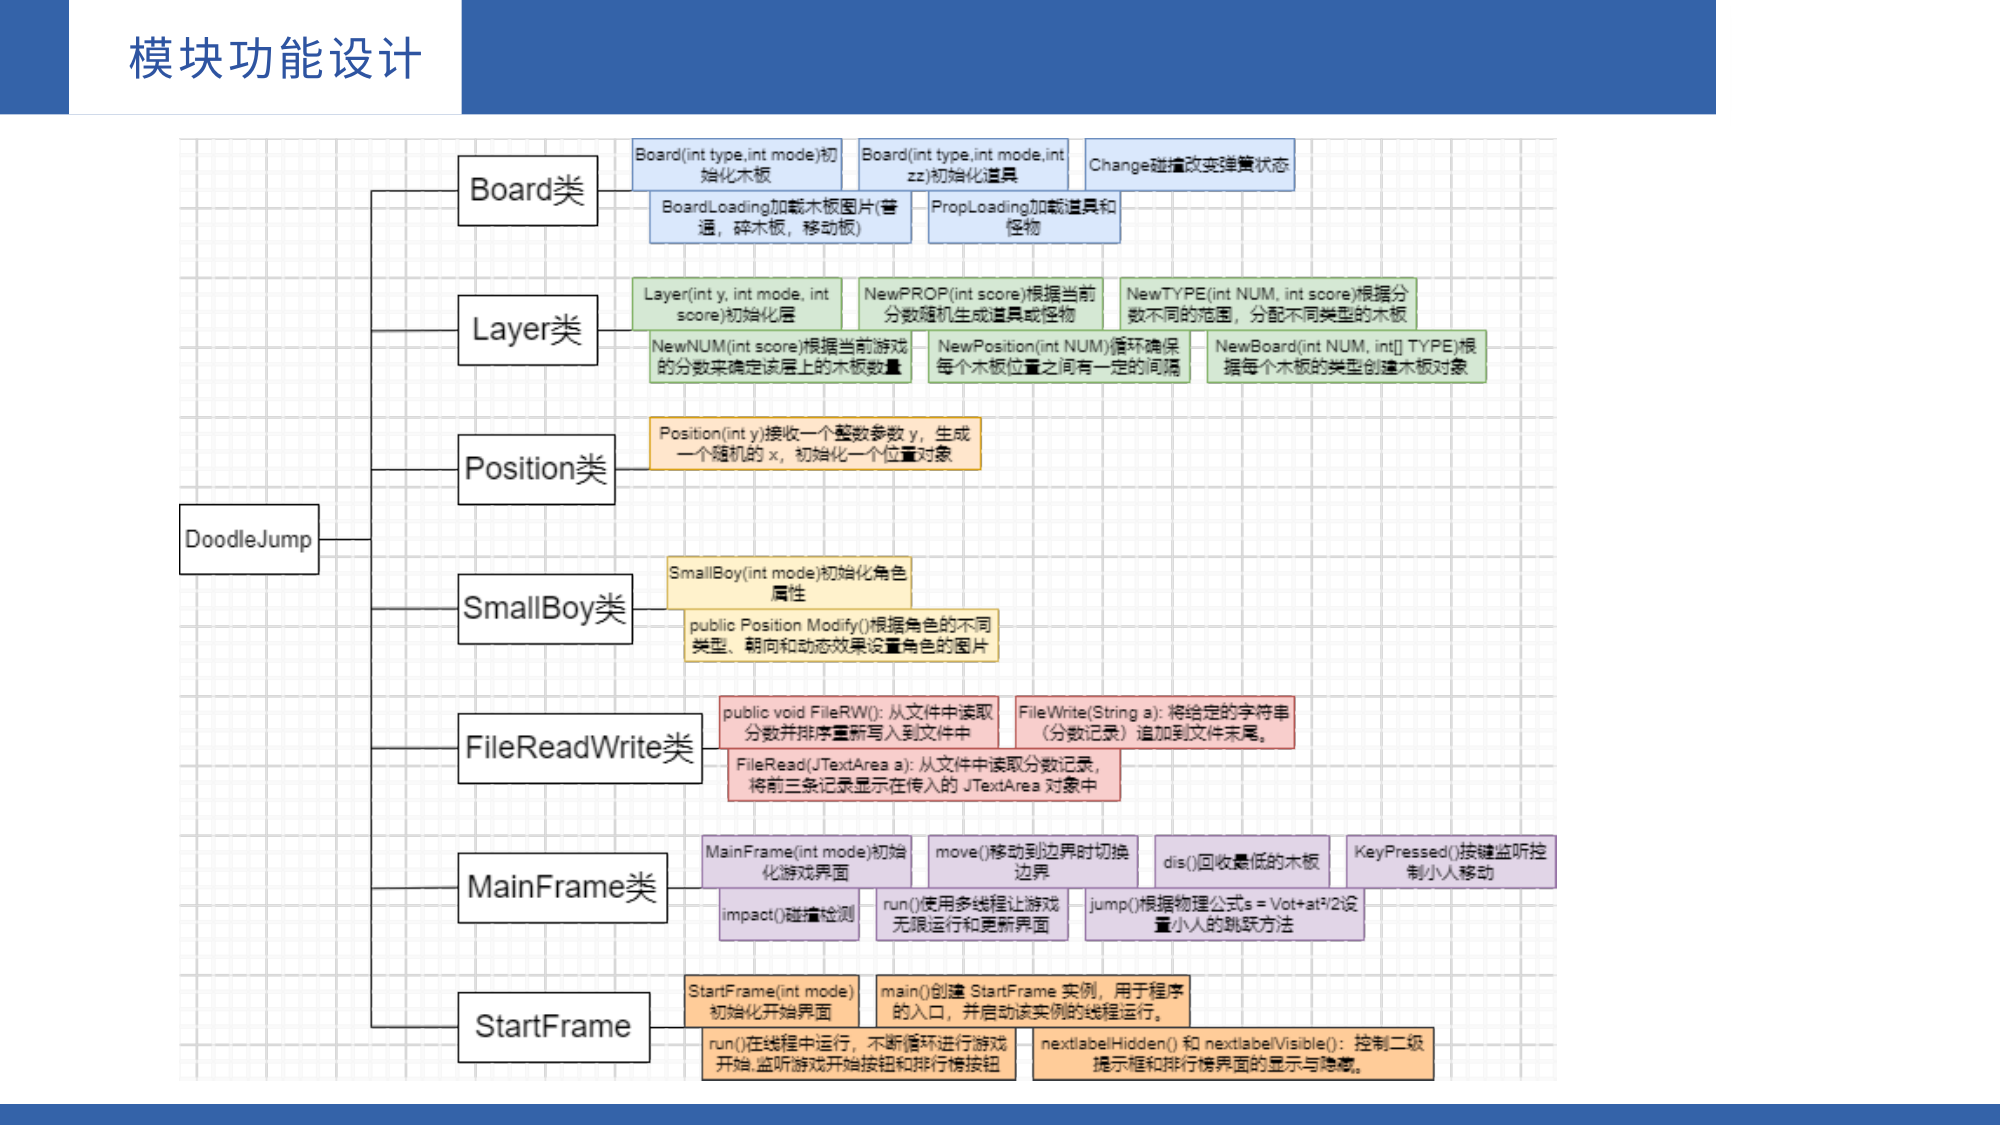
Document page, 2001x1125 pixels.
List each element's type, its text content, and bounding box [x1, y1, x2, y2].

text_box 模块功能设计 [88, 21, 492, 92]
text_box [463, 0, 1717, 115]
text_box [0, 0, 68, 115]
text_box [68, 0, 463, 115]
text_box [0, 1103, 2000, 1125]
picture [179, 138, 1557, 1081]
